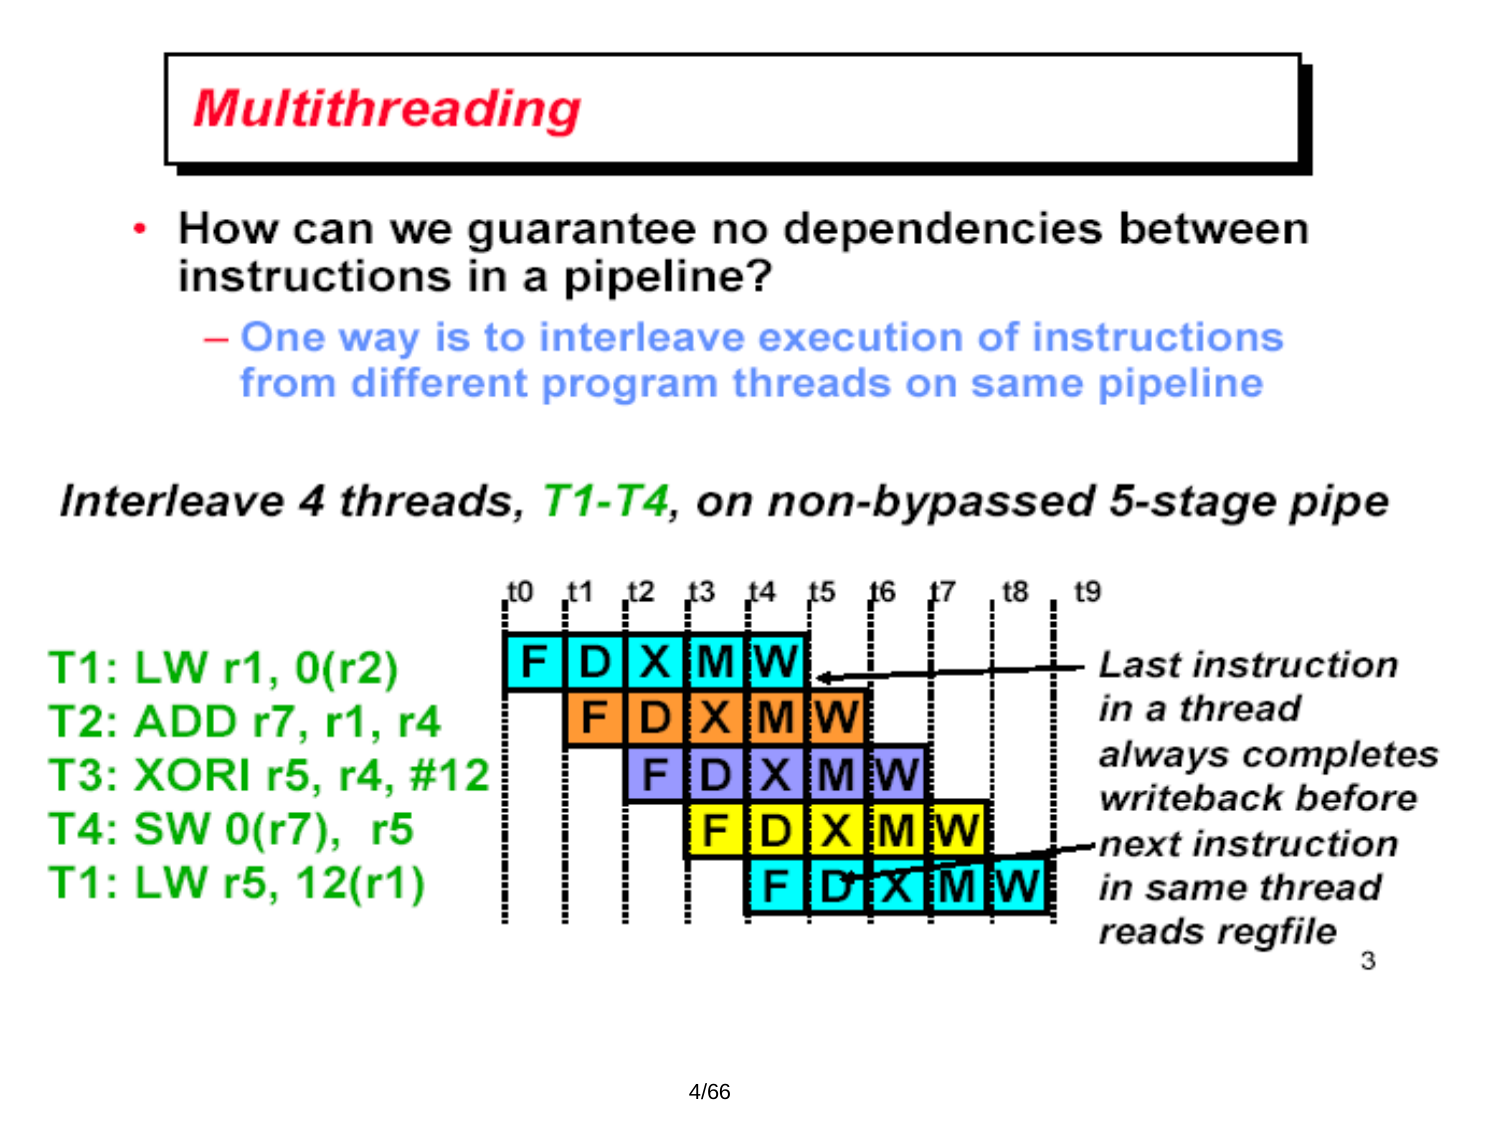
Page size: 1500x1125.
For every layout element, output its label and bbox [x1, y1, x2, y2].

list [29, 31, 1451, 1000]
